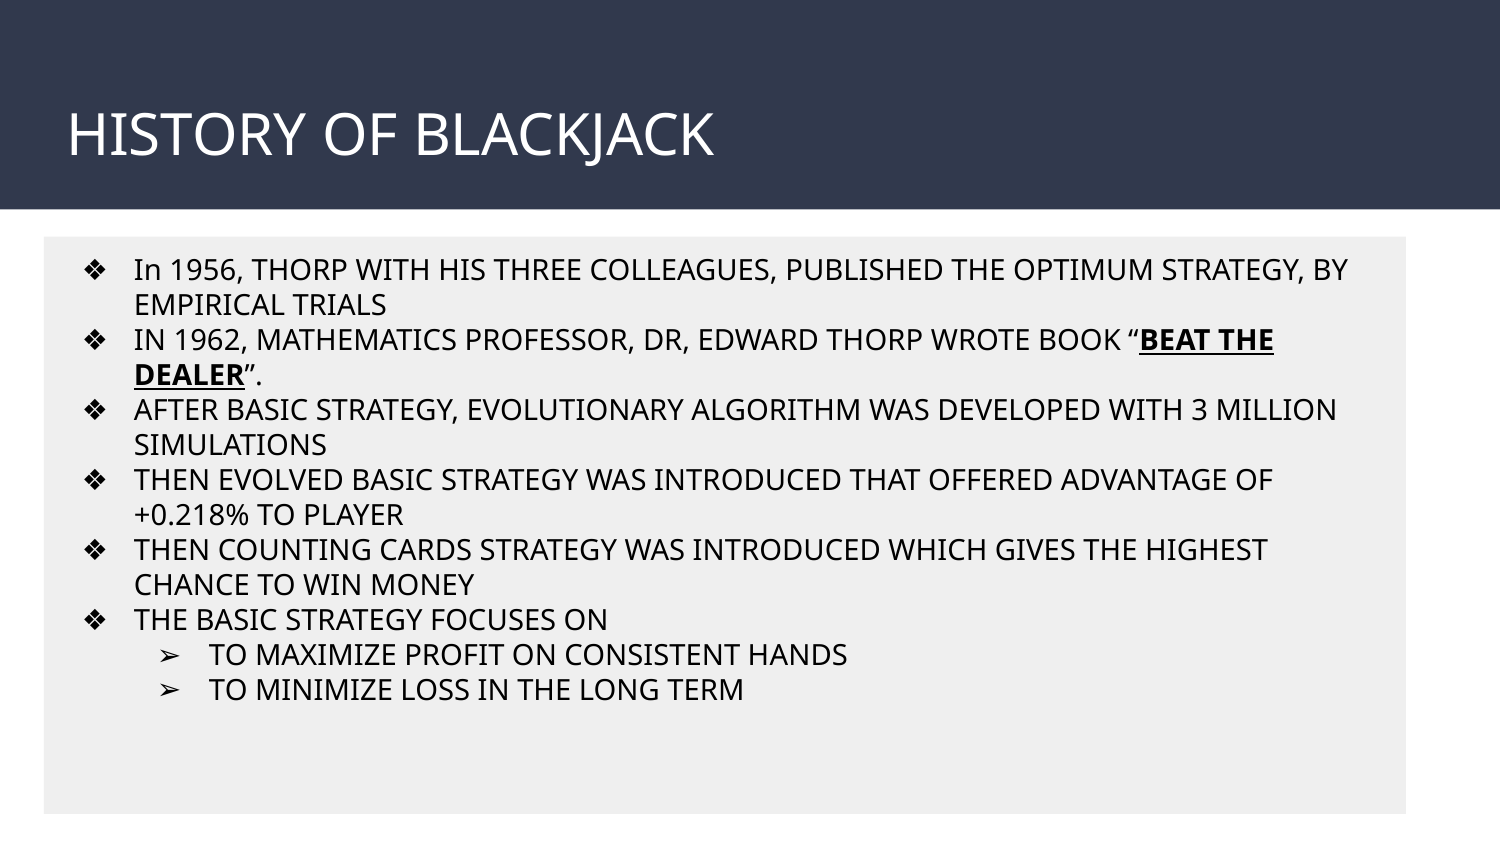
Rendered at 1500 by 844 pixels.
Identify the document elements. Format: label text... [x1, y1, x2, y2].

title HISTORY OF BLACKJACK [51, 82, 1449, 185]
text_box In 1956, THORP WITH HIS THREE COLLEAGUES, PUBLISHED THE OPTIMUM STRATEGY, BY EMPIRICAL TRIALS IN 1962, MATHEMATICS PROFESSOR, DR, EDWARD THORP WROTE BOOK “BEAT THE DEALER”. AFTER BASIC STRATEGY, EVOLUTIONARY ALGORITHM WAS DEVELOPED WITH 3 MILLION SIMULATIONS THEN EVOLVED BASIC STRATEGY WAS INTRODUCED THAT OFFERED ADVANTAGE OF +0.218% TO PLAYER THEN COUNTING CARDS STRATEGY WAS INTRODUCED WHICH GIVES THE HIGHEST CHANCE TO WIN MONEY THE BASIC STRATEGY FOCUSES ON TO MAXIMIZE PROFIT ON CONSISTENT HANDS TO MINIMIZE LOSS IN THE LONG TERM [43, 236, 1406, 814]
